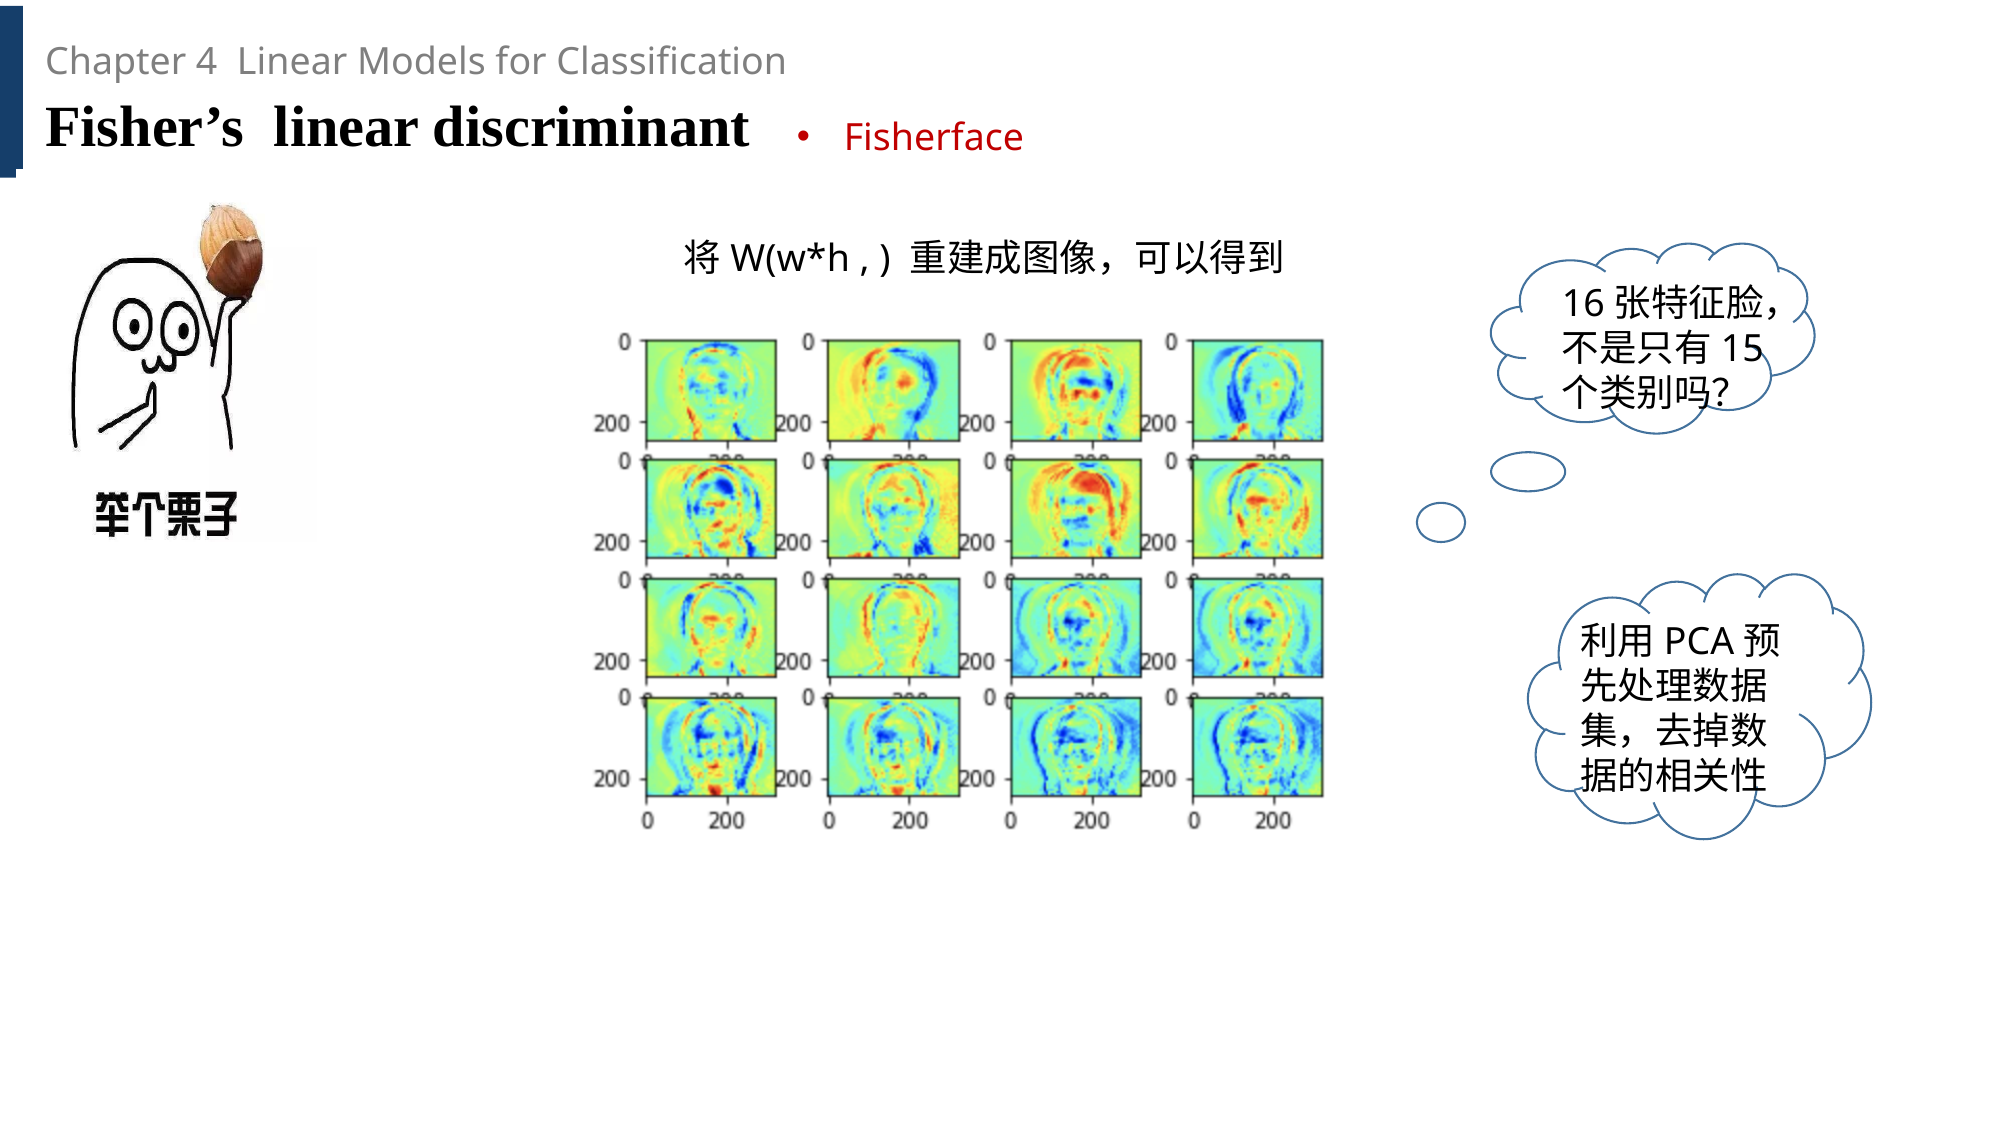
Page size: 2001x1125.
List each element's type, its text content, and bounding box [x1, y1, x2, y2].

text_box [1526, 624, 1565, 792]
text_box 利用PCA预先处理数据集，去掉数据的相关性 [1565, 610, 1815, 805]
text_box [1619, 422, 1694, 435]
text_box Fisherface [782, 105, 1040, 166]
text_box Chapter 4 Linear Models for Classification [30, 29, 1145, 90]
text_box [1489, 242, 1816, 413]
text_box [1415, 501, 1467, 544]
text_box [1577, 573, 1873, 790]
text_box 16张特征脸，不是只有15个类别吗？ [1547, 271, 1787, 422]
picture [587, 327, 1338, 839]
text_box Fisher’s linear discriminant [30, 80, 1175, 166]
text_box [1583, 805, 1754, 841]
text_box [1490, 451, 1567, 493]
text_box [0, 5, 24, 179]
picture [16, 169, 317, 542]
